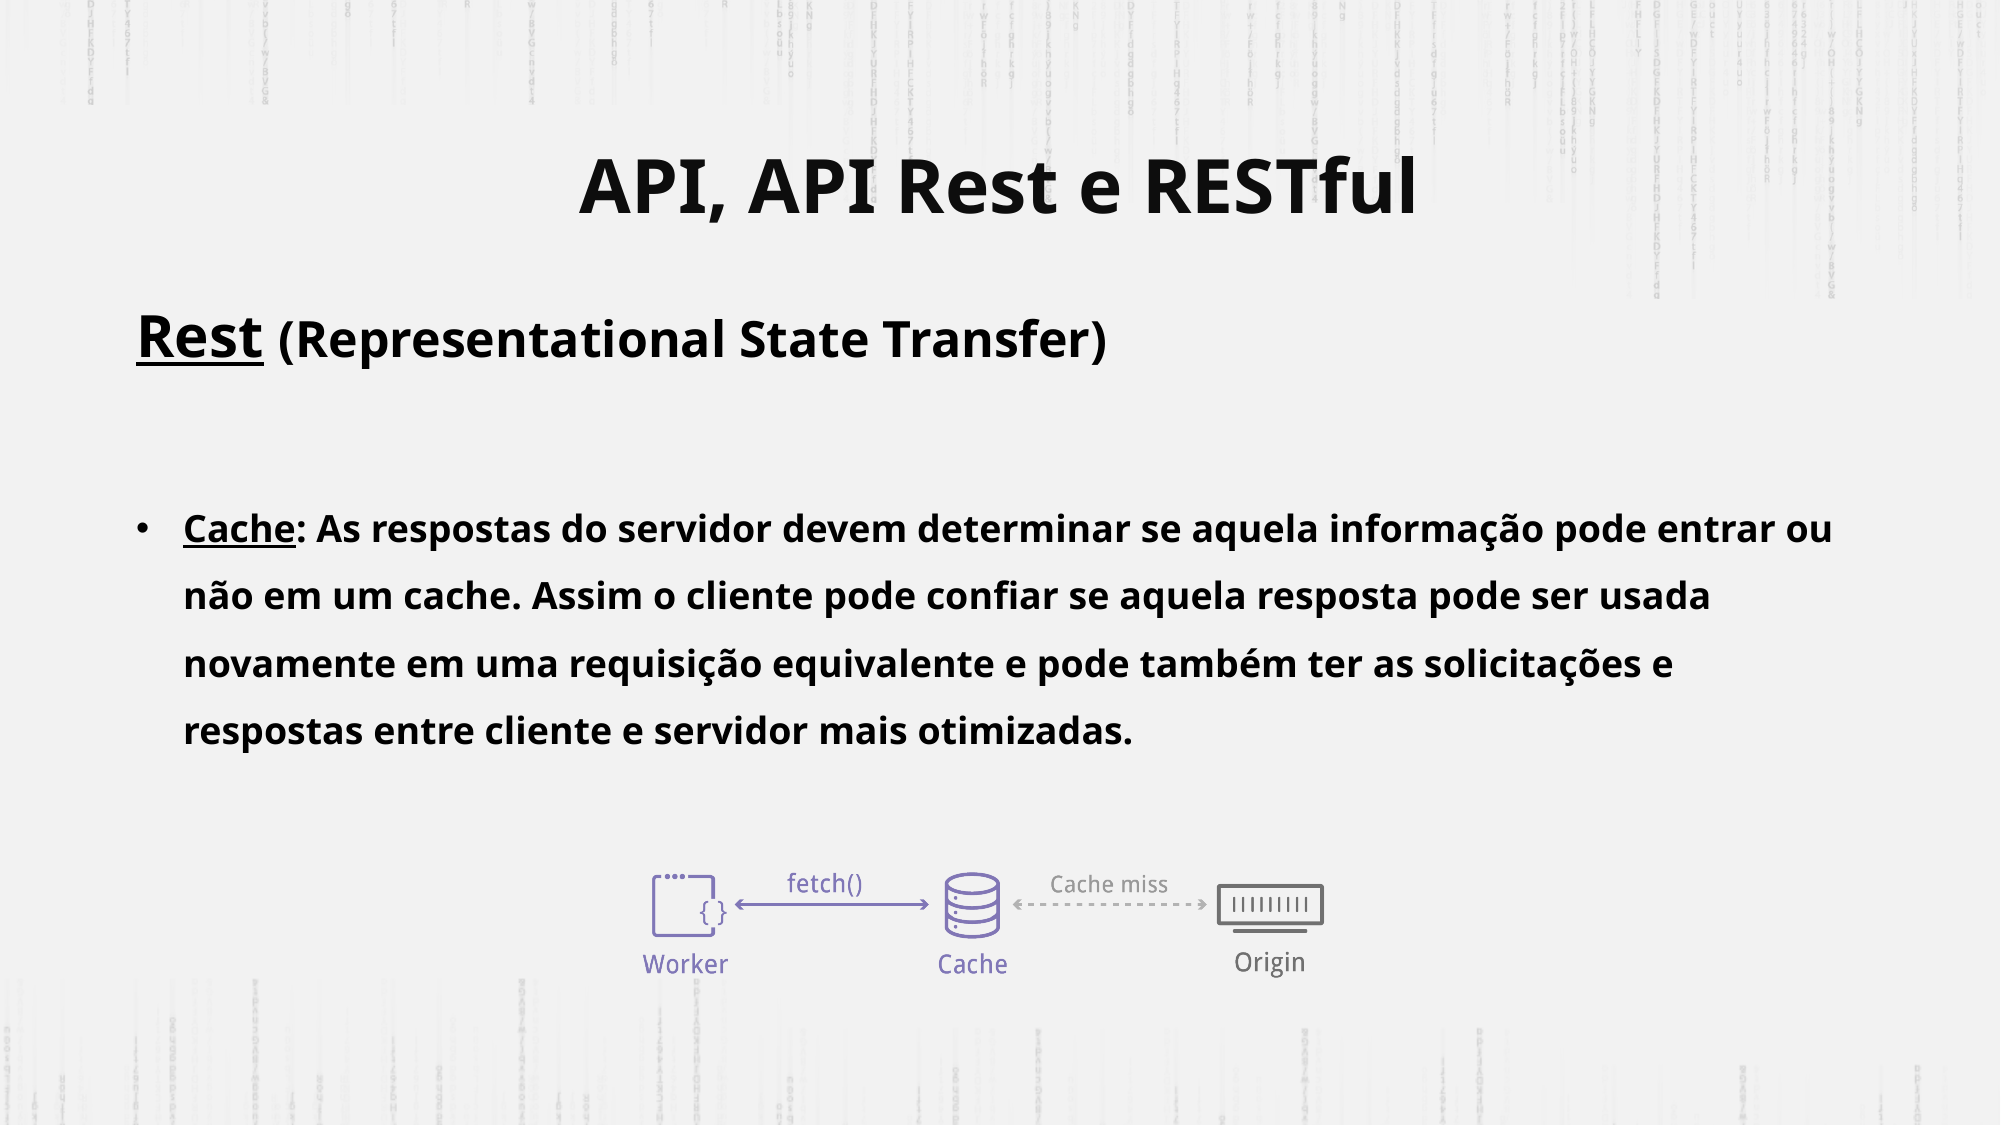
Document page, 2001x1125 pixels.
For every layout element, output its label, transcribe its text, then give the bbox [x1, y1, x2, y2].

title API, API Rest e RESTful [249, 105, 1567, 236]
picture [1, 0, 2000, 299]
picture [1, 817, 2000, 1125]
text_box Cache: As respostas do servidor devem determinar se aquela informação pode entrar ou não em um cache. Assim o cliente pode confiar se aquela resposta pode ser usada novamente em uma requisição equivalente e pode também ter as solicitações e respostas entre cliente e servidor mais otimizadas. [121, 474, 1872, 760]
text_box Rest (Representational State Transfer) [121, 256, 1839, 377]
